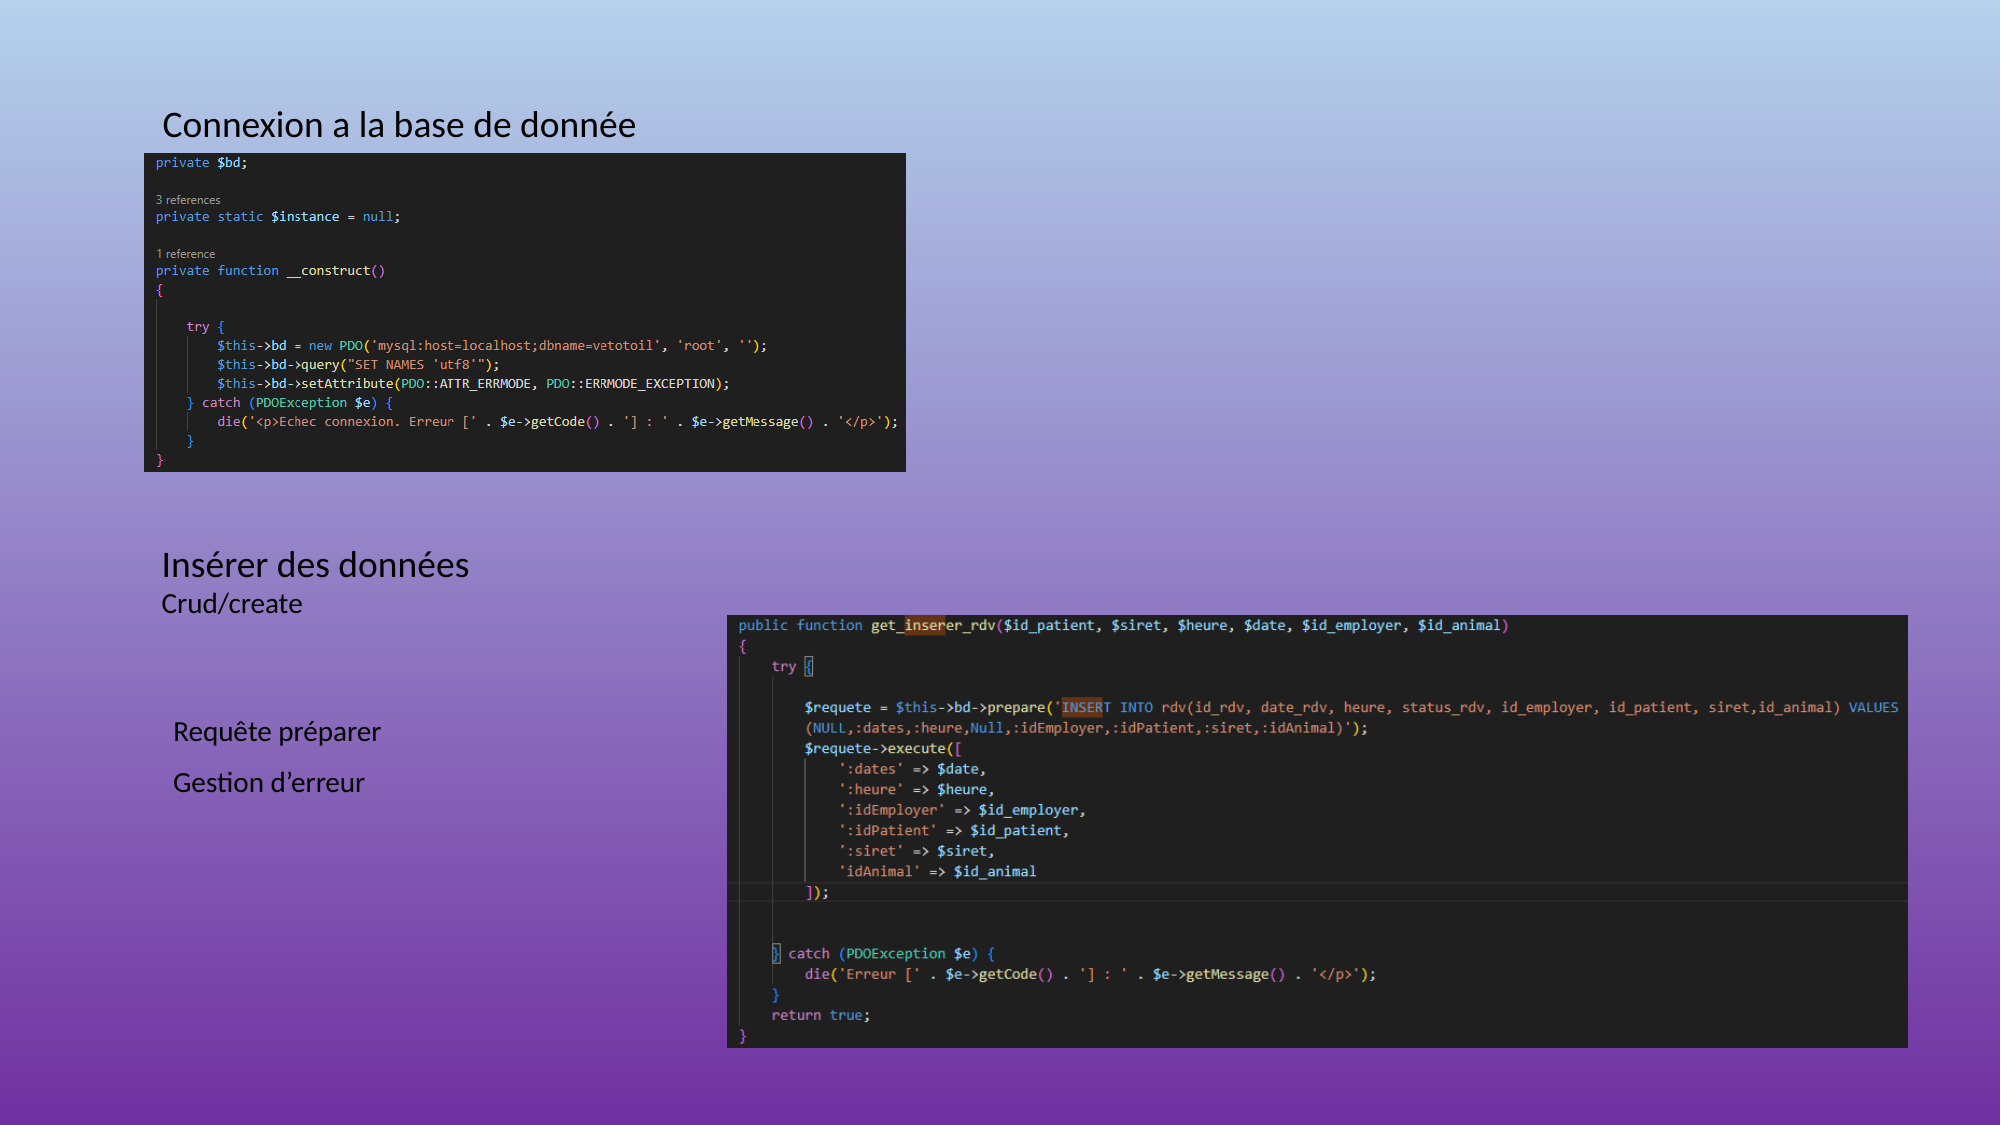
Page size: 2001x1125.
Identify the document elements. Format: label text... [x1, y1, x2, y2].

picture [144, 153, 906, 472]
picture [727, 615, 1908, 1048]
text_box Connexion a la base de donnée [147, 92, 653, 153]
text_box Gestion d’erreur [158, 756, 381, 806]
text_box Requête préparer [158, 704, 397, 755]
text_box Insérer des données Crud/create [146, 532, 486, 627]
